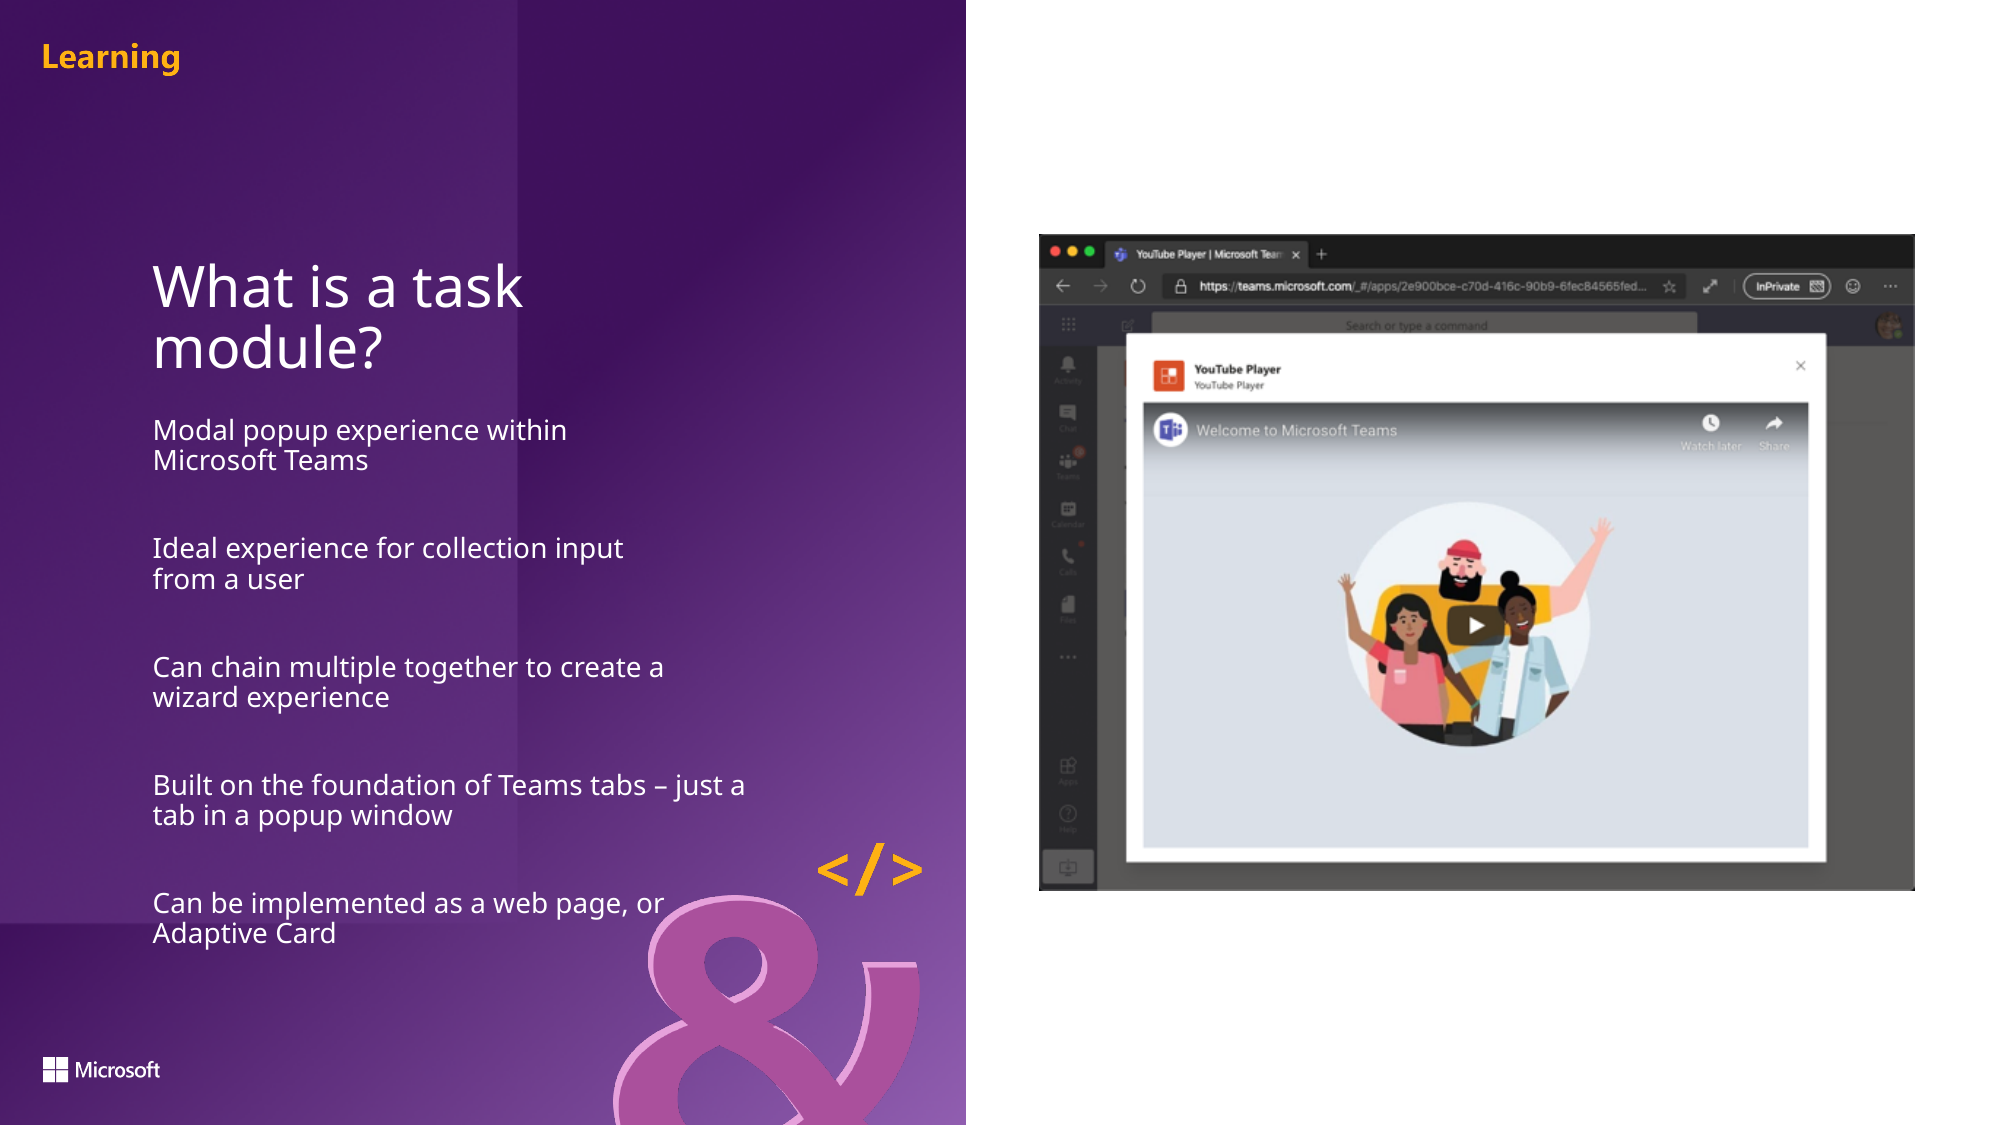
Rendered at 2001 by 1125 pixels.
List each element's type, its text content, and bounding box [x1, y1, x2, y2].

picture [1039, 234, 1915, 891]
list Modal popup experience within Microsoft Teams Ideal experience for collection input from a user Can chain multiple together to create a wizard experience Built on the foundation of Teams tabs – just a tab in a popup window Can be implemented as a web page, or Adaptive Card [137, 409, 783, 963]
picture [0, 0, 966, 1125]
title What is a task module? [137, 113, 783, 389]
